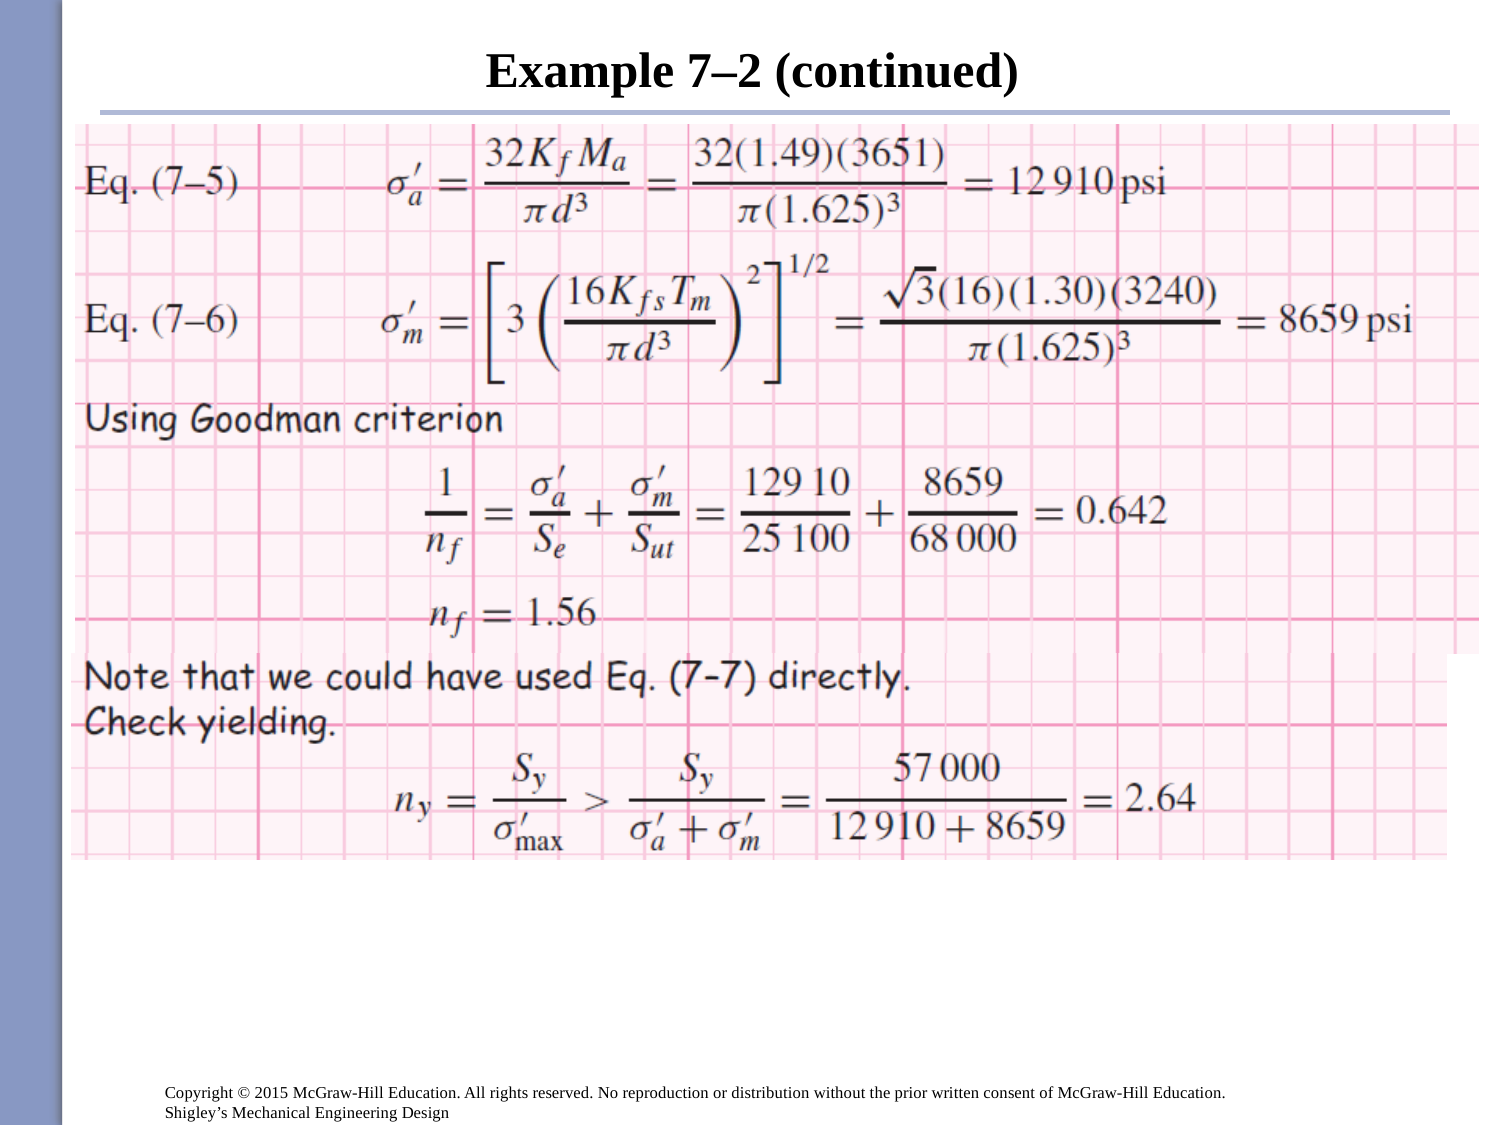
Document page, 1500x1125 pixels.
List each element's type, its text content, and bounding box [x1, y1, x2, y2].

title Example 7–2 (continued) [137, 30, 1368, 106]
picture [71, 124, 1479, 860]
